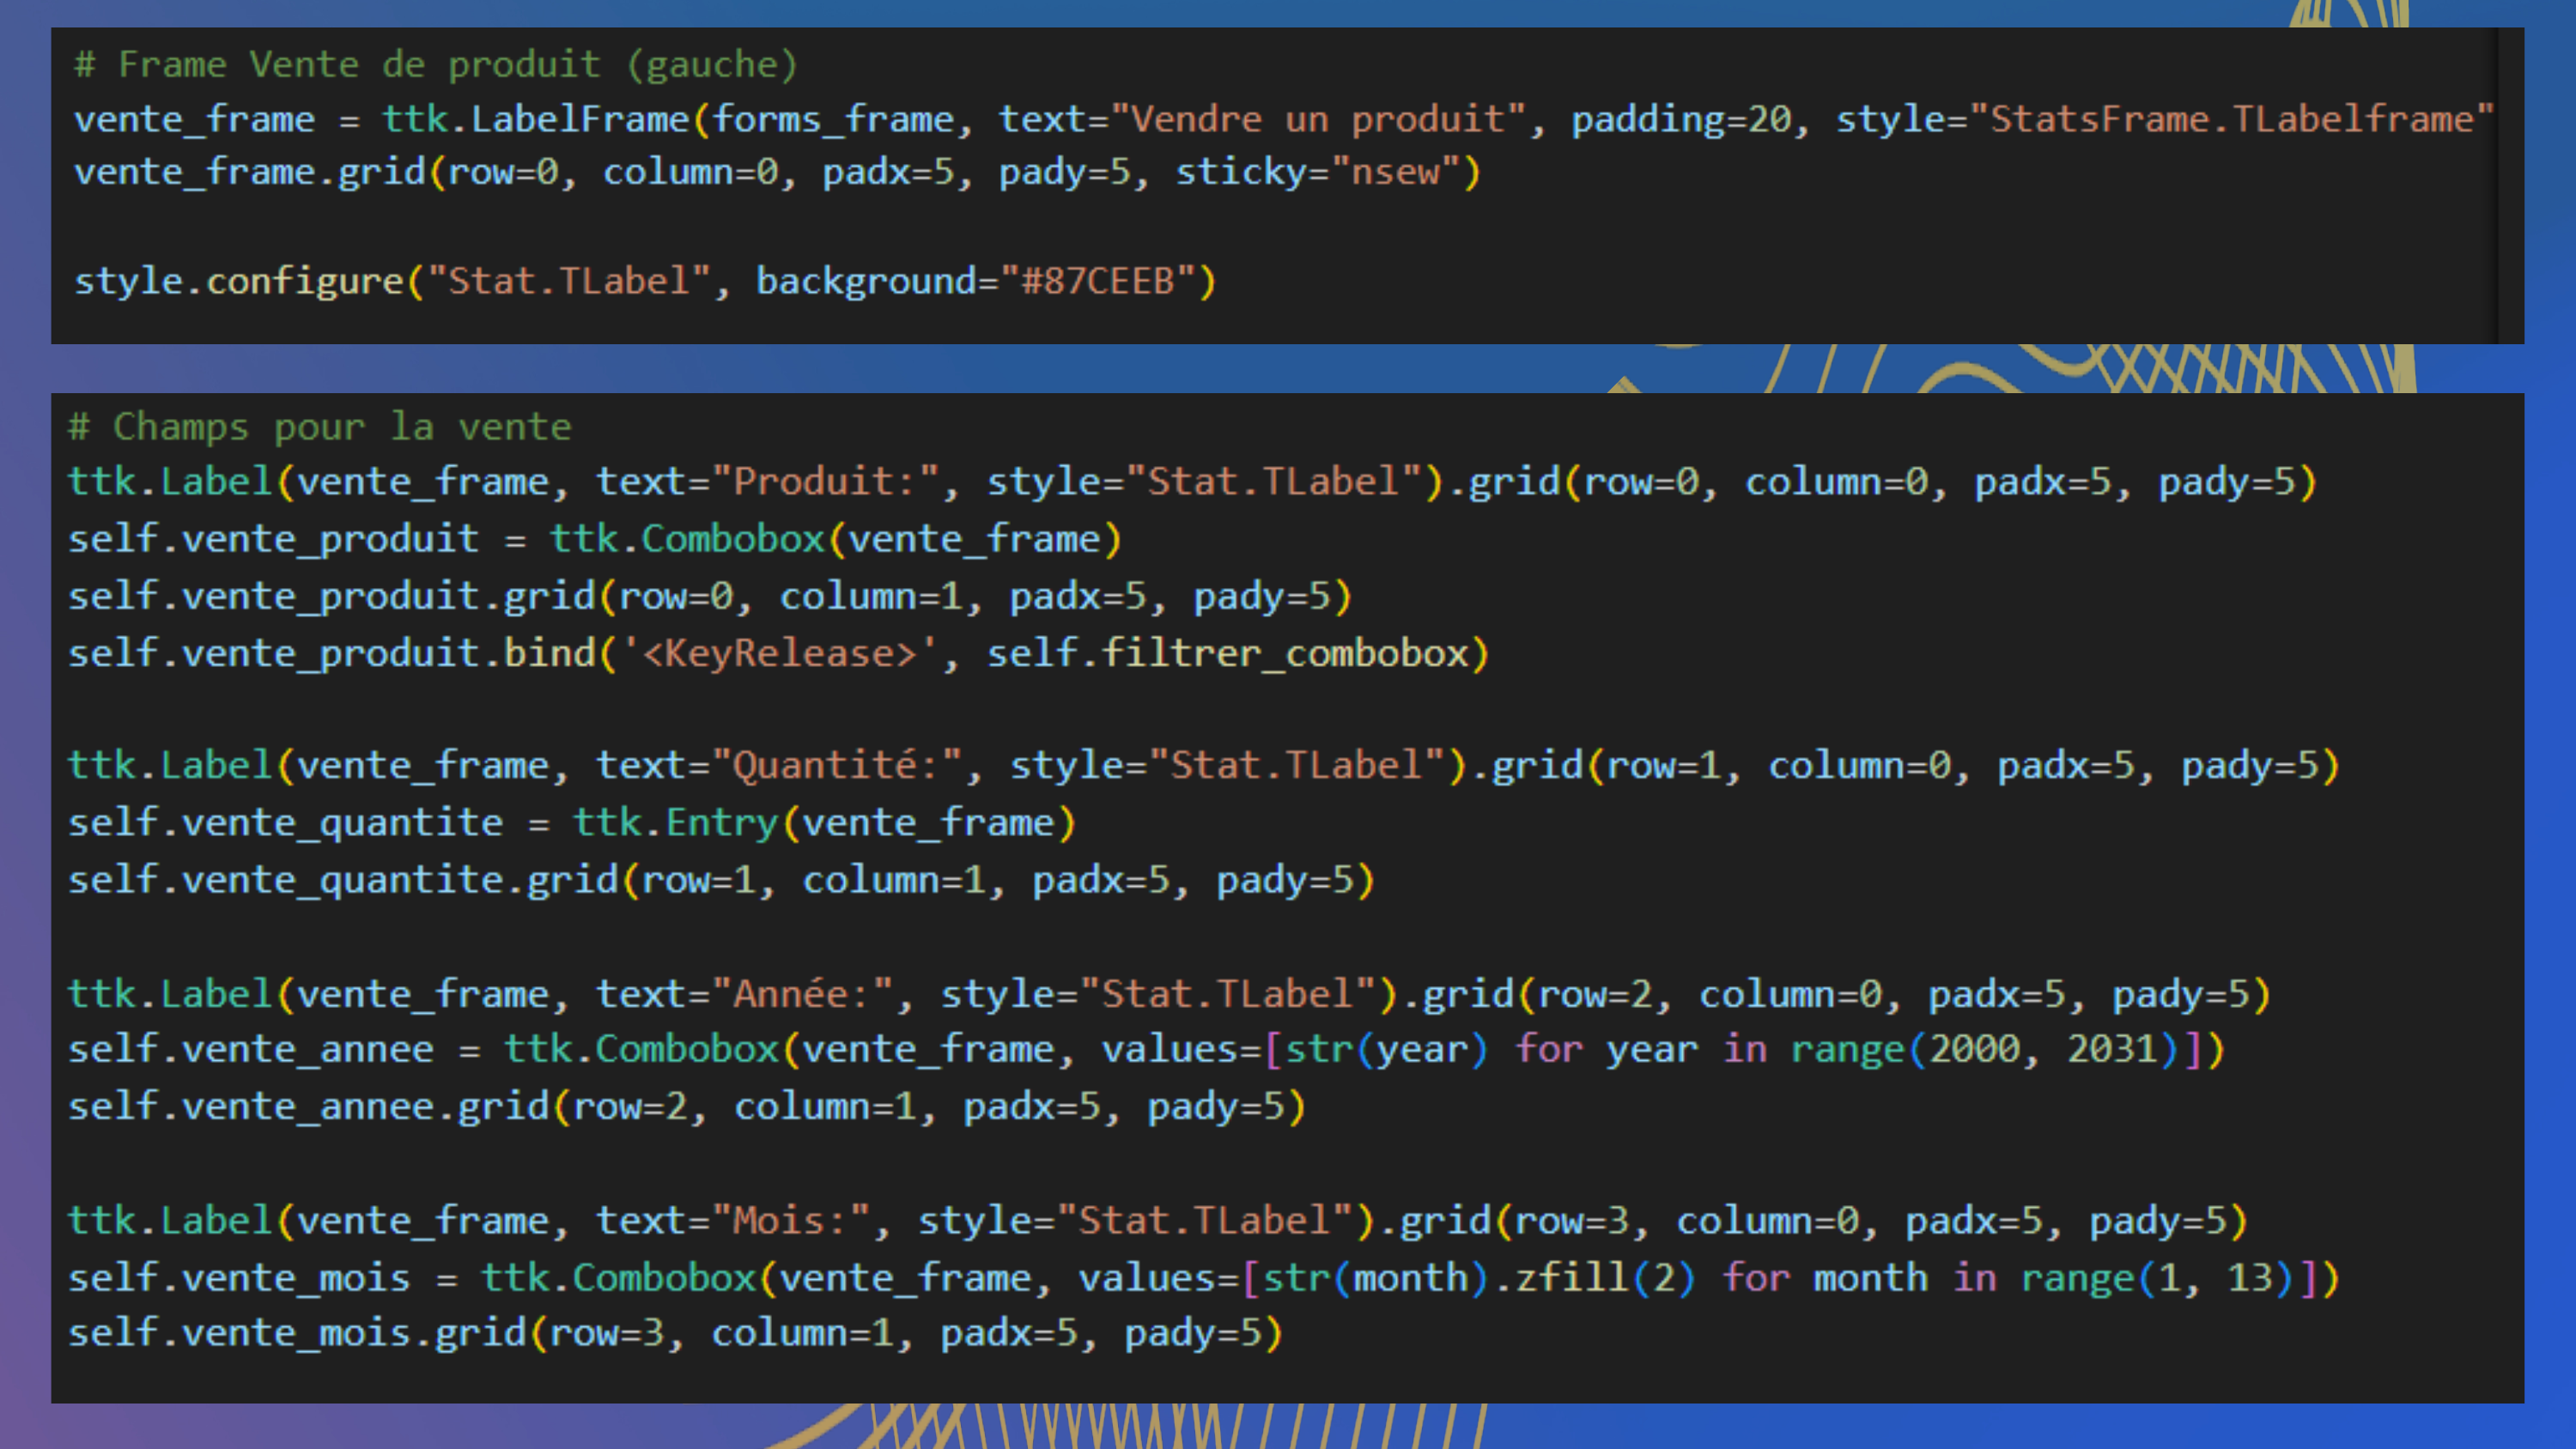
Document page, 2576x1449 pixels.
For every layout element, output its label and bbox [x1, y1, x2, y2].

text_box [1771, 644, 2576, 1449]
text_box [0, 0, 1999, 1449]
text_box [51, 393, 2525, 1404]
text_box [1607, 0, 2576, 694]
text_box [682, 1404, 1815, 1449]
text_box [51, 27, 2525, 344]
